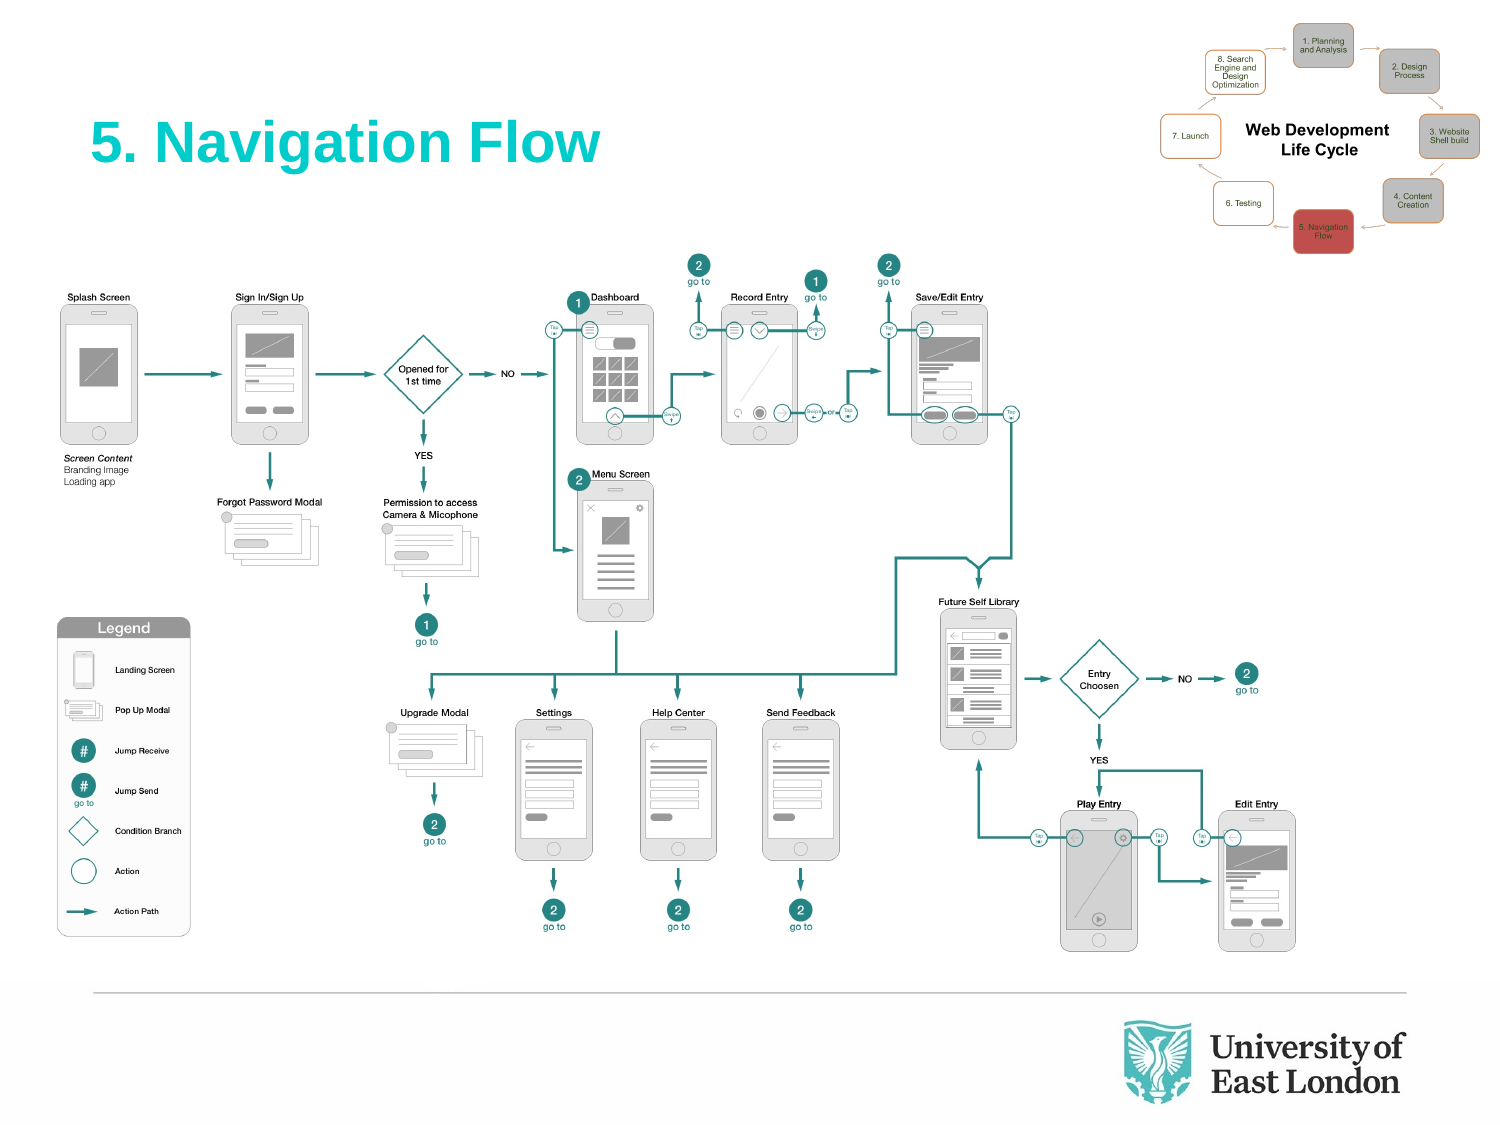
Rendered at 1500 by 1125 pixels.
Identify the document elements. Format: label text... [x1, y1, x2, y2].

picture [20, 23, 1500, 974]
title 5. Navigation Flow [75, 45, 1142, 233]
picture [0, 980, 1500, 1125]
